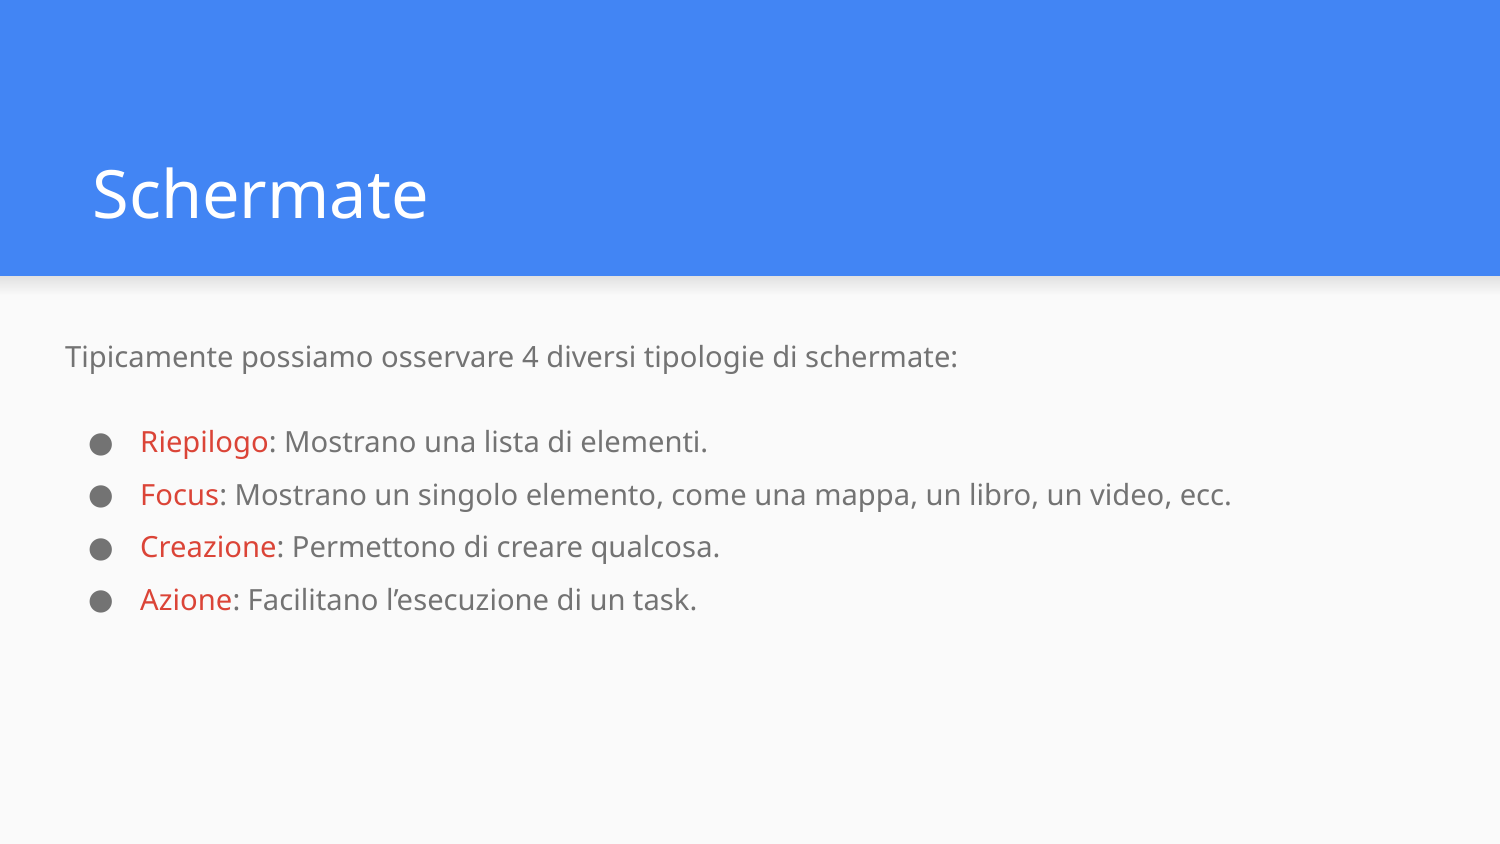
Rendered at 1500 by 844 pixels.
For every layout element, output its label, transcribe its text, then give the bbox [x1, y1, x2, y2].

list Tipicamente possiamo osservare 4 diversi tipologie di schermate: Riepilogo: Mostrano una lista di elementi. Focus: Mostrano un singolo elemento, come una mappa, un libro, un video, ecc. Creazione: Permettono di creare qualcosa. Azione: Facilitano l’esecuzione di un task. [50, 305, 1419, 844]
title Schermate [77, 121, 1427, 248]
